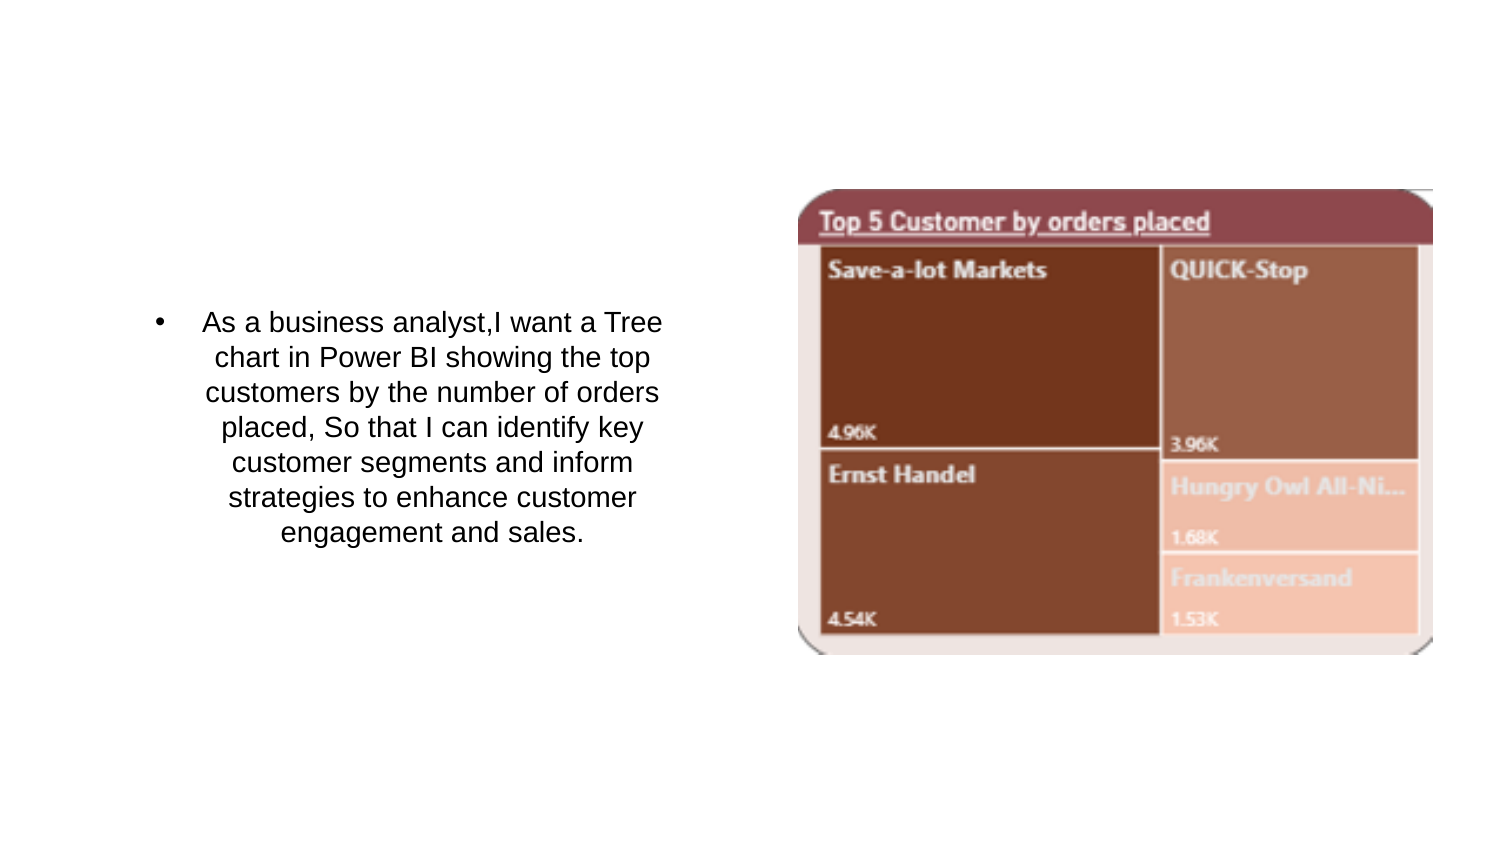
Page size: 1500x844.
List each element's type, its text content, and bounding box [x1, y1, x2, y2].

picture [797, 188, 1433, 655]
text_box As a business analyst,I want a Tree chart in Power BI showing the top customers by the number of orders placed, So that I can identify key customer segments and inform strategies to enhance customer engagement and sales. [116, 296, 702, 591]
